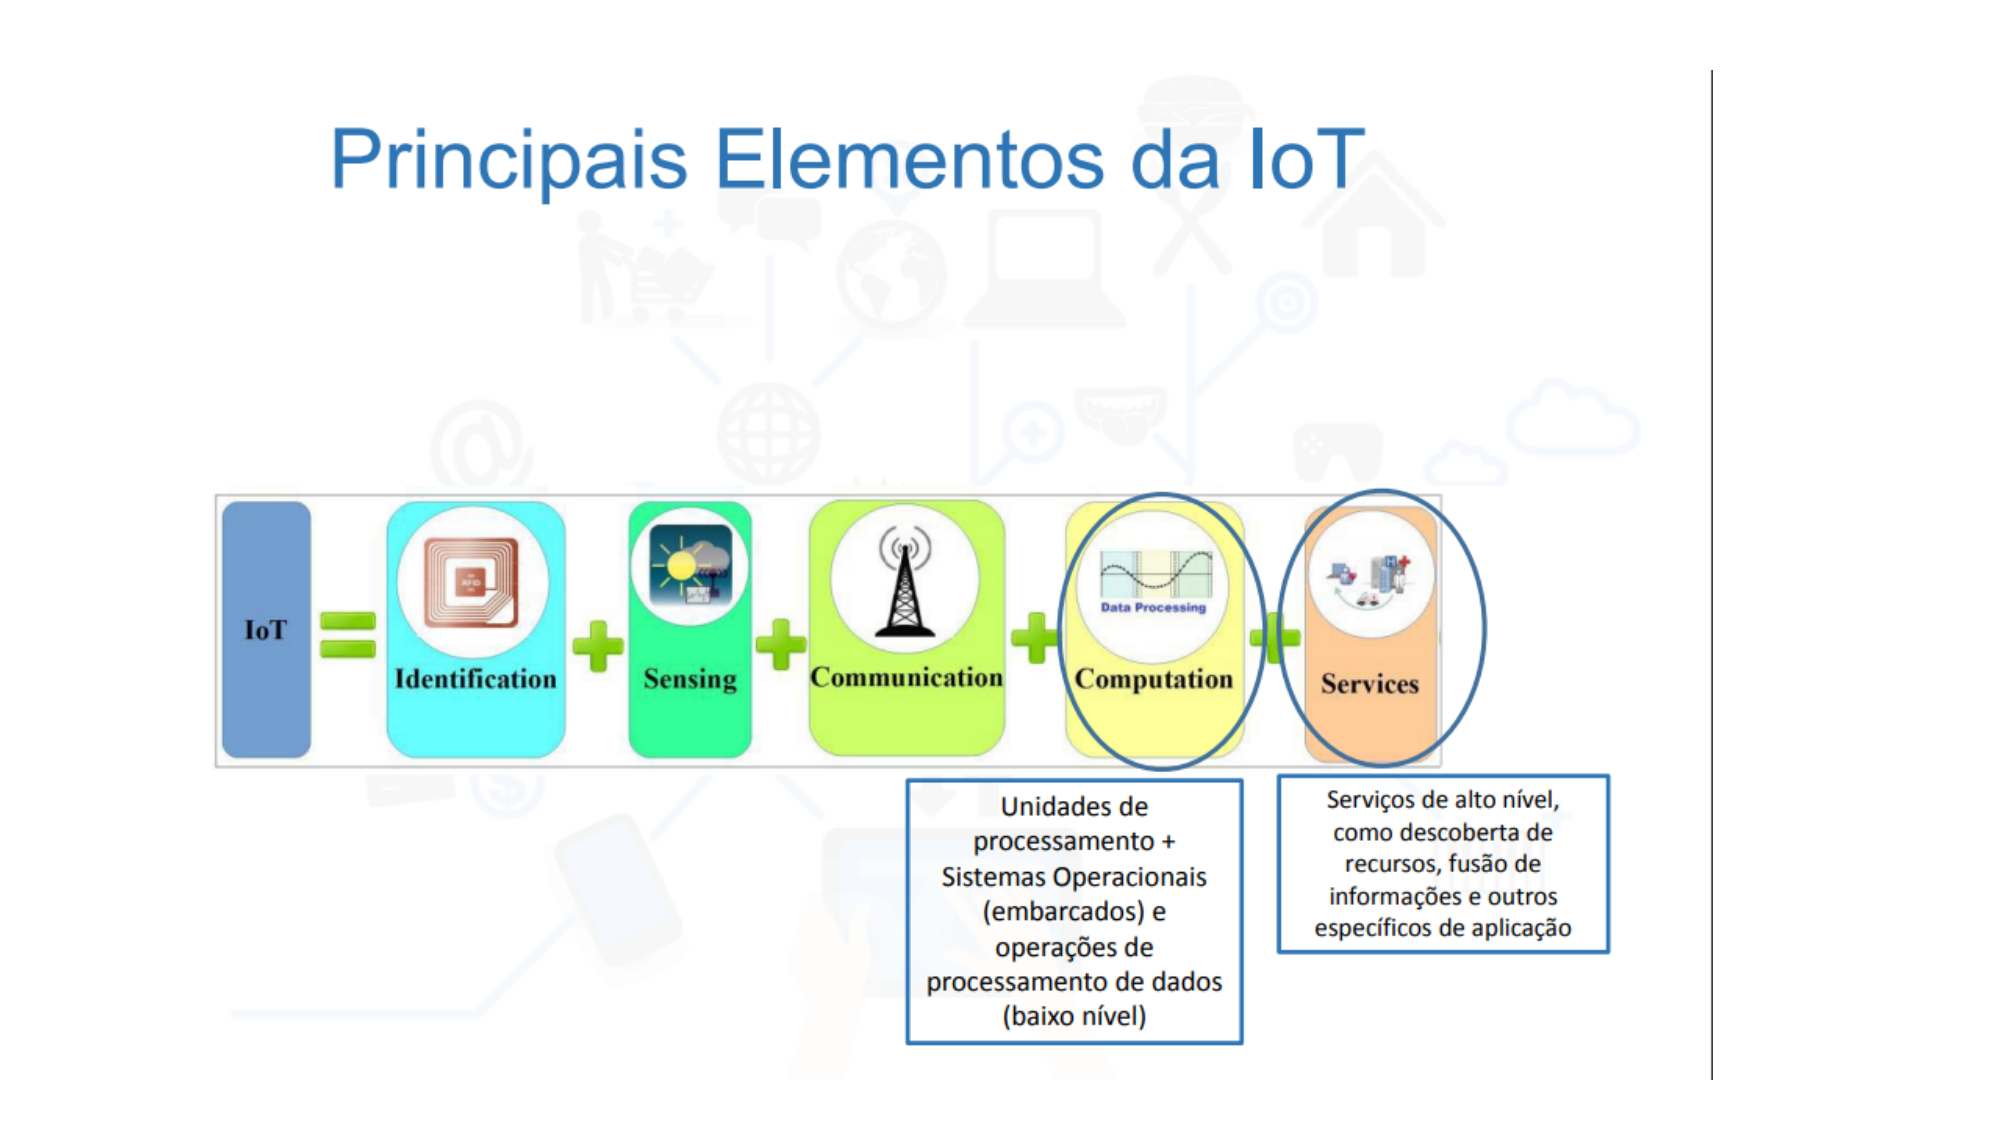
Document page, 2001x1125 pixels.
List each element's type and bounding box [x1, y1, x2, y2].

picture [212, 70, 1713, 1080]
